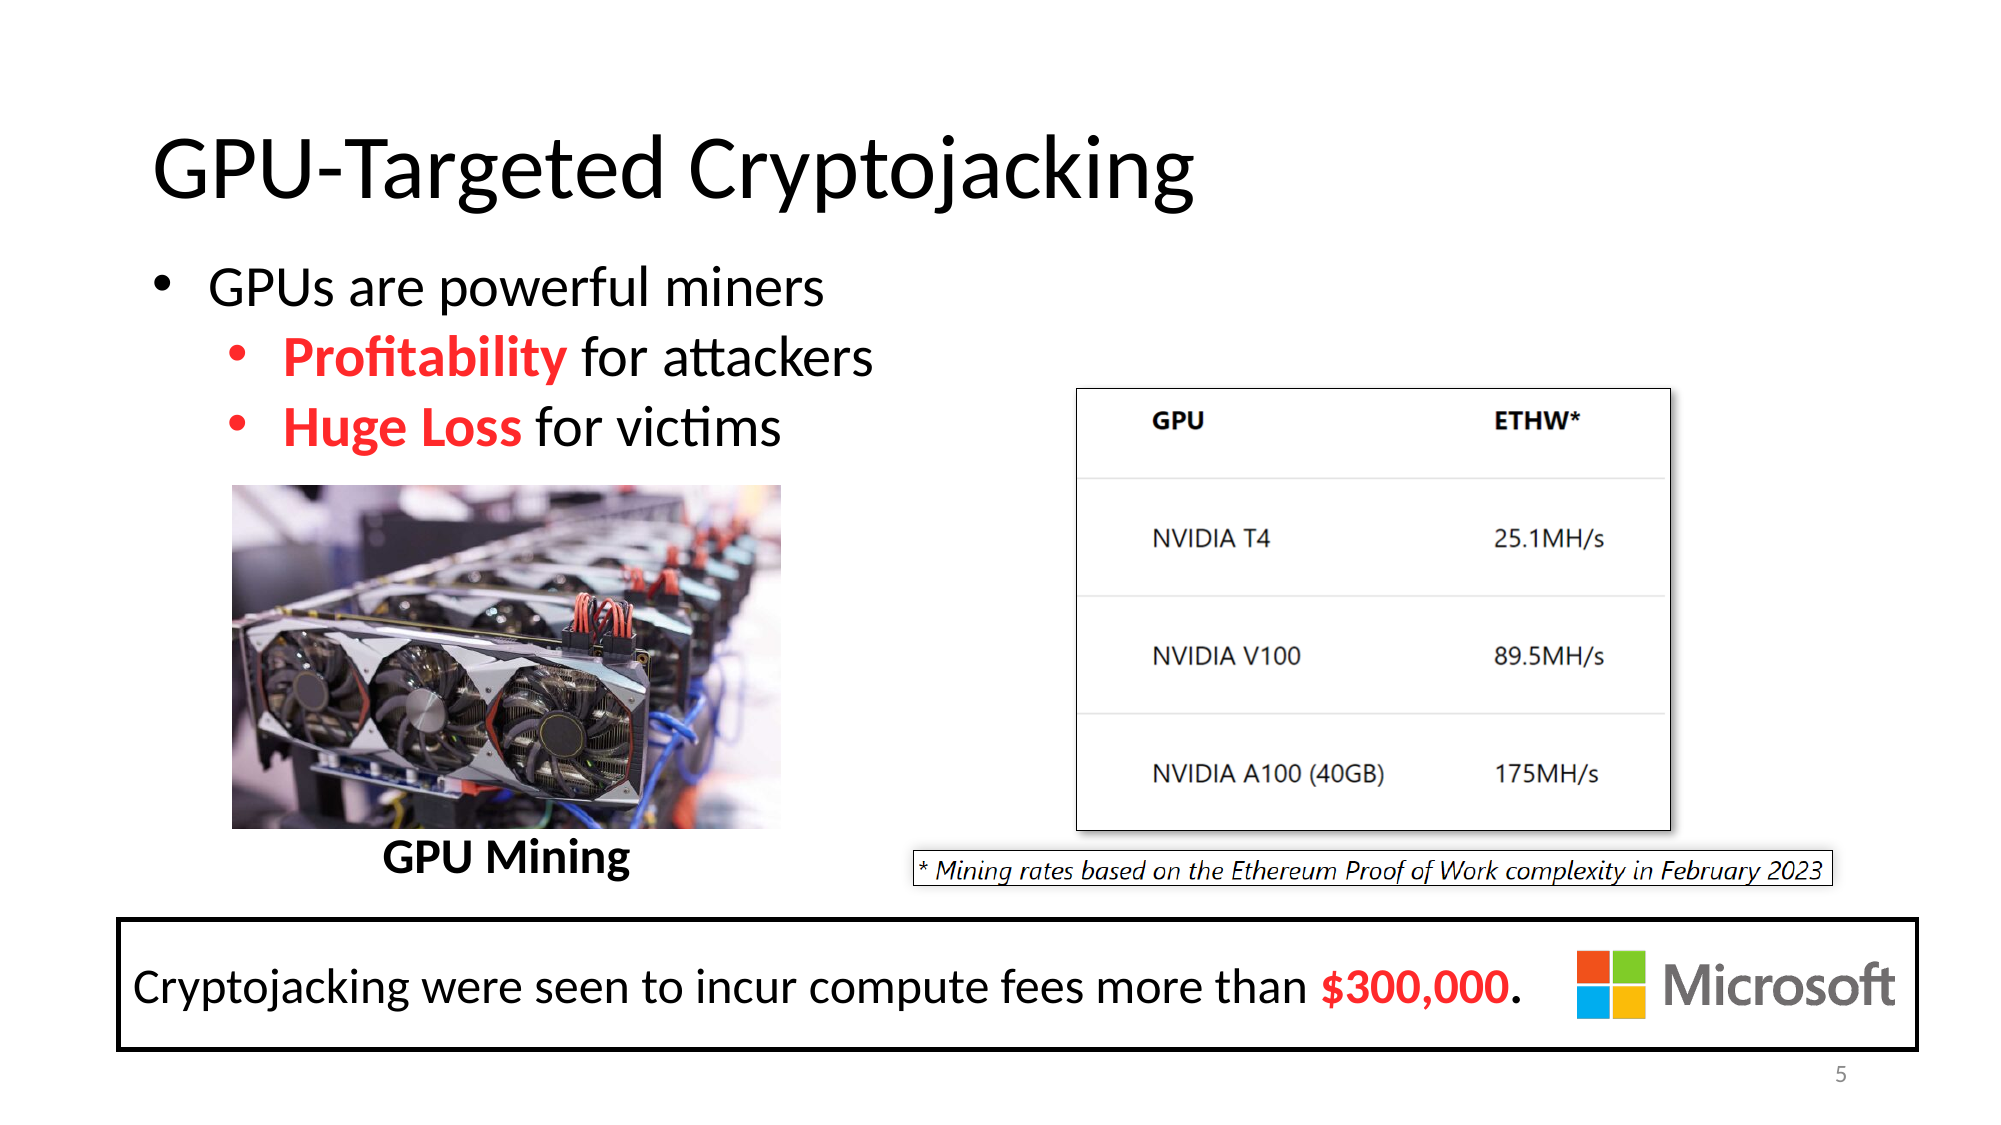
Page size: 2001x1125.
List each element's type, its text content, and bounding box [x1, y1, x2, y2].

slide_number 5 [1412, 1064, 1863, 1103]
picture [232, 485, 781, 829]
picture [913, 850, 1833, 886]
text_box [118, 904, 1917, 1064]
text_box GPUs are powerful miners Profitability for attackers Huge Loss for victims [137, 240, 1434, 466]
text_box GPU Mining [288, 829, 725, 891]
title GPU-Targeted Cryptojacking [137, 59, 1863, 278]
picture [1076, 388, 1671, 831]
